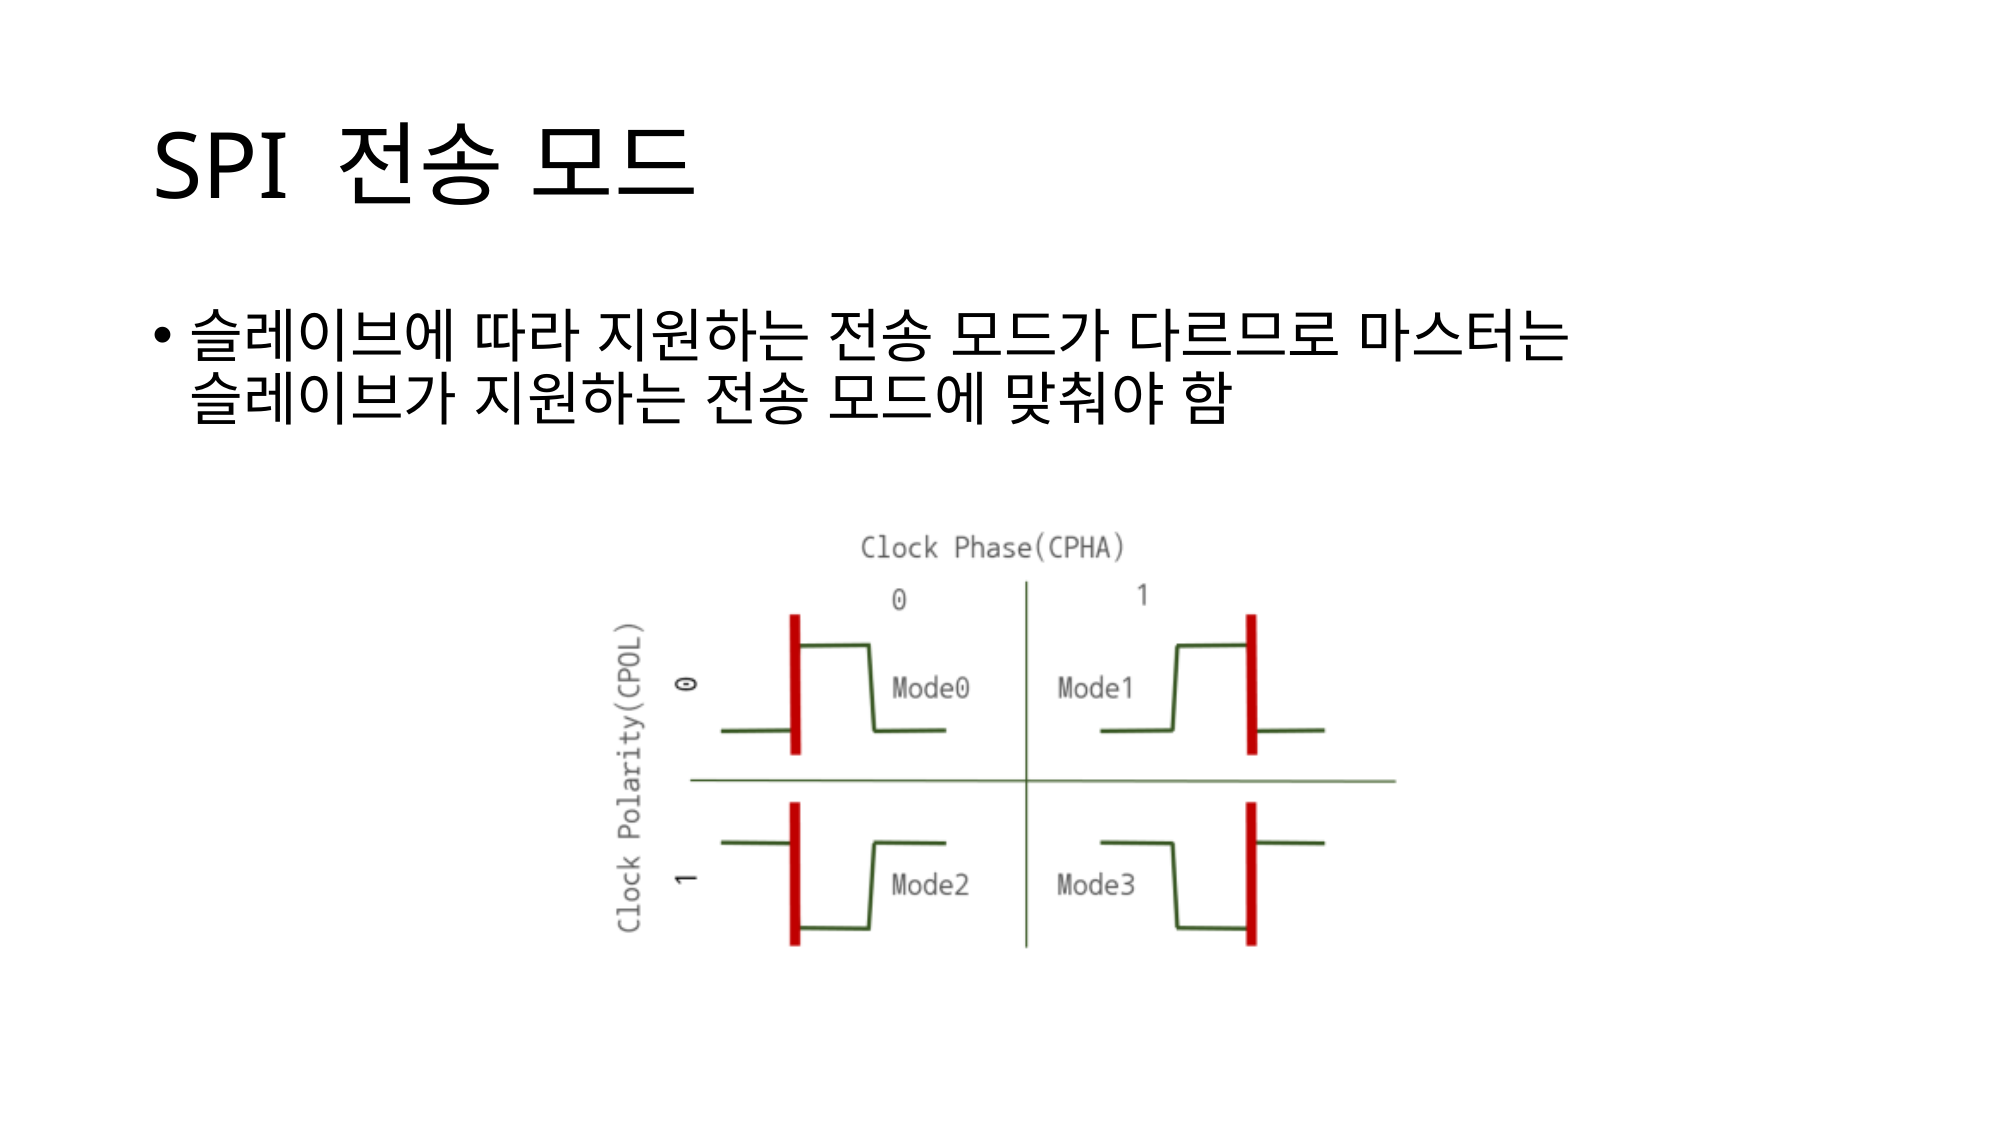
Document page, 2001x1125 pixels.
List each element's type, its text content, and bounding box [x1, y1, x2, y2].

list 슬레이브에 따라 지원하는 전송 모드가 다르므로 마스터는 슬레이브가 지원하는 전송 모드에 맞춰야 함 [137, 299, 1863, 1014]
picture [591, 520, 1409, 964]
title SPI 전송 모드 [137, 59, 1863, 278]
